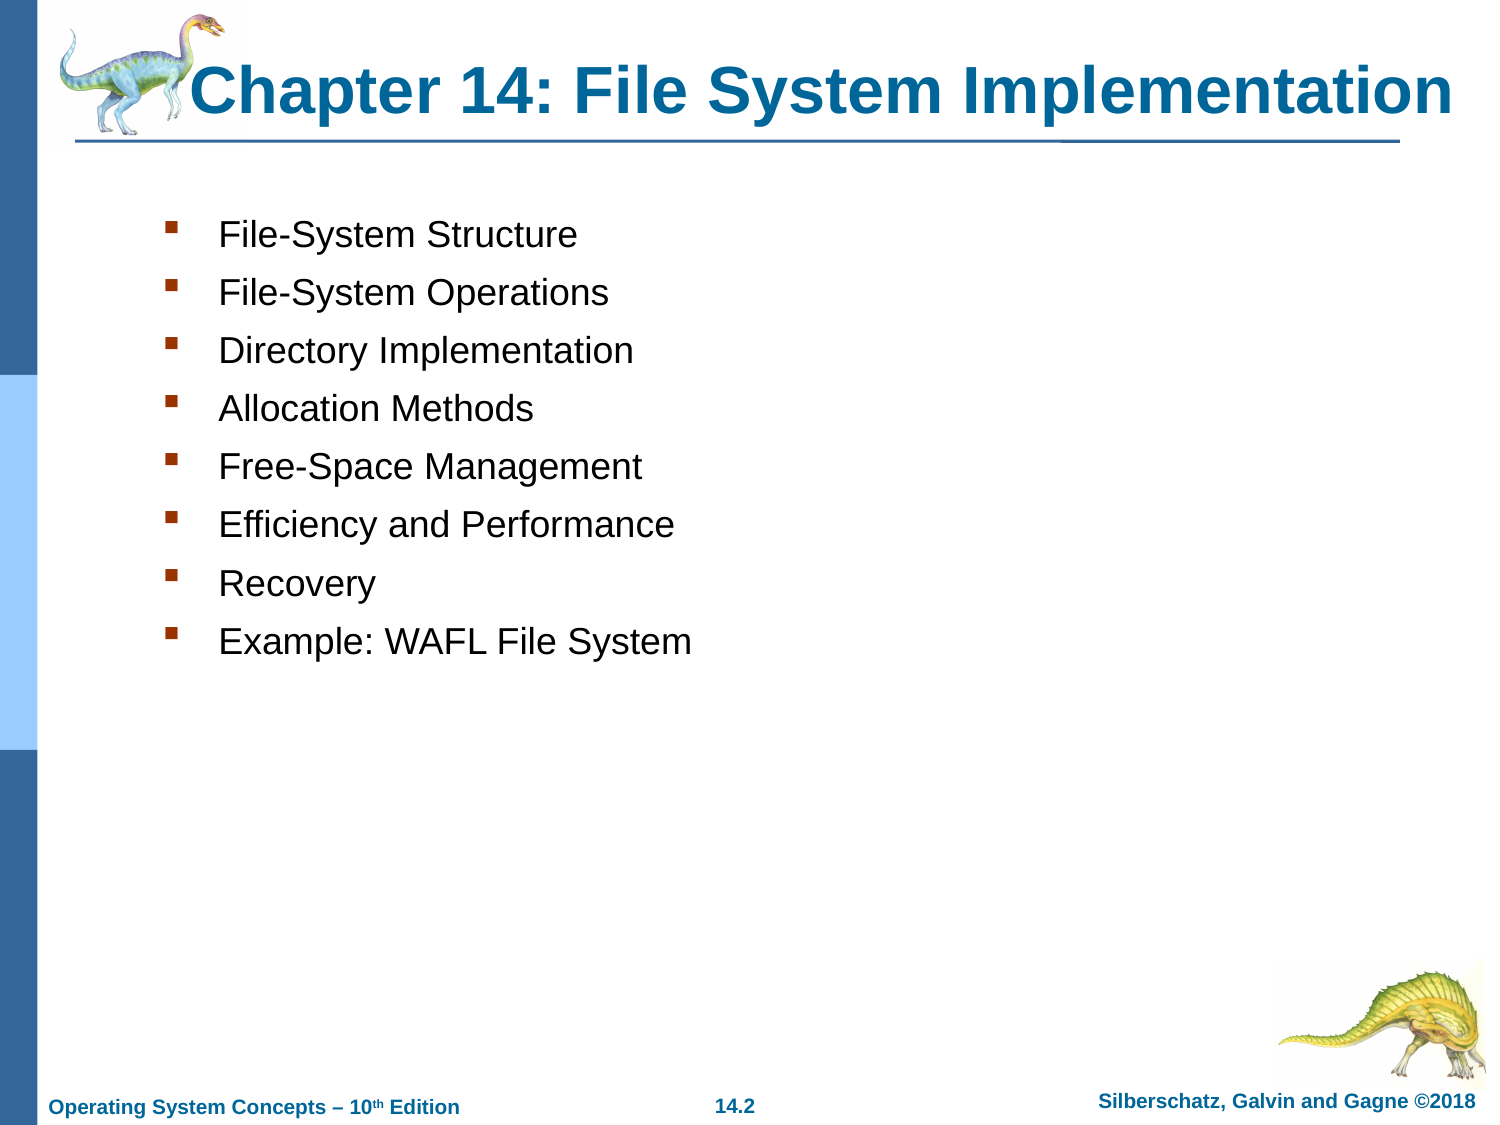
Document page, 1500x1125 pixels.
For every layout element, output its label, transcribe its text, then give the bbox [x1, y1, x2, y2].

picture [46, 0, 243, 149]
list File-System Structure File-System Operations Directory Implementation Allocation Methods Free-Space Management Efficiency and Performance Recovery Example: WAFL File System [147, 202, 1401, 946]
title Chapter 14: File System Implementation [153, 39, 1474, 135]
picture [1275, 959, 1486, 1090]
text_box [159, 251, 1313, 927]
